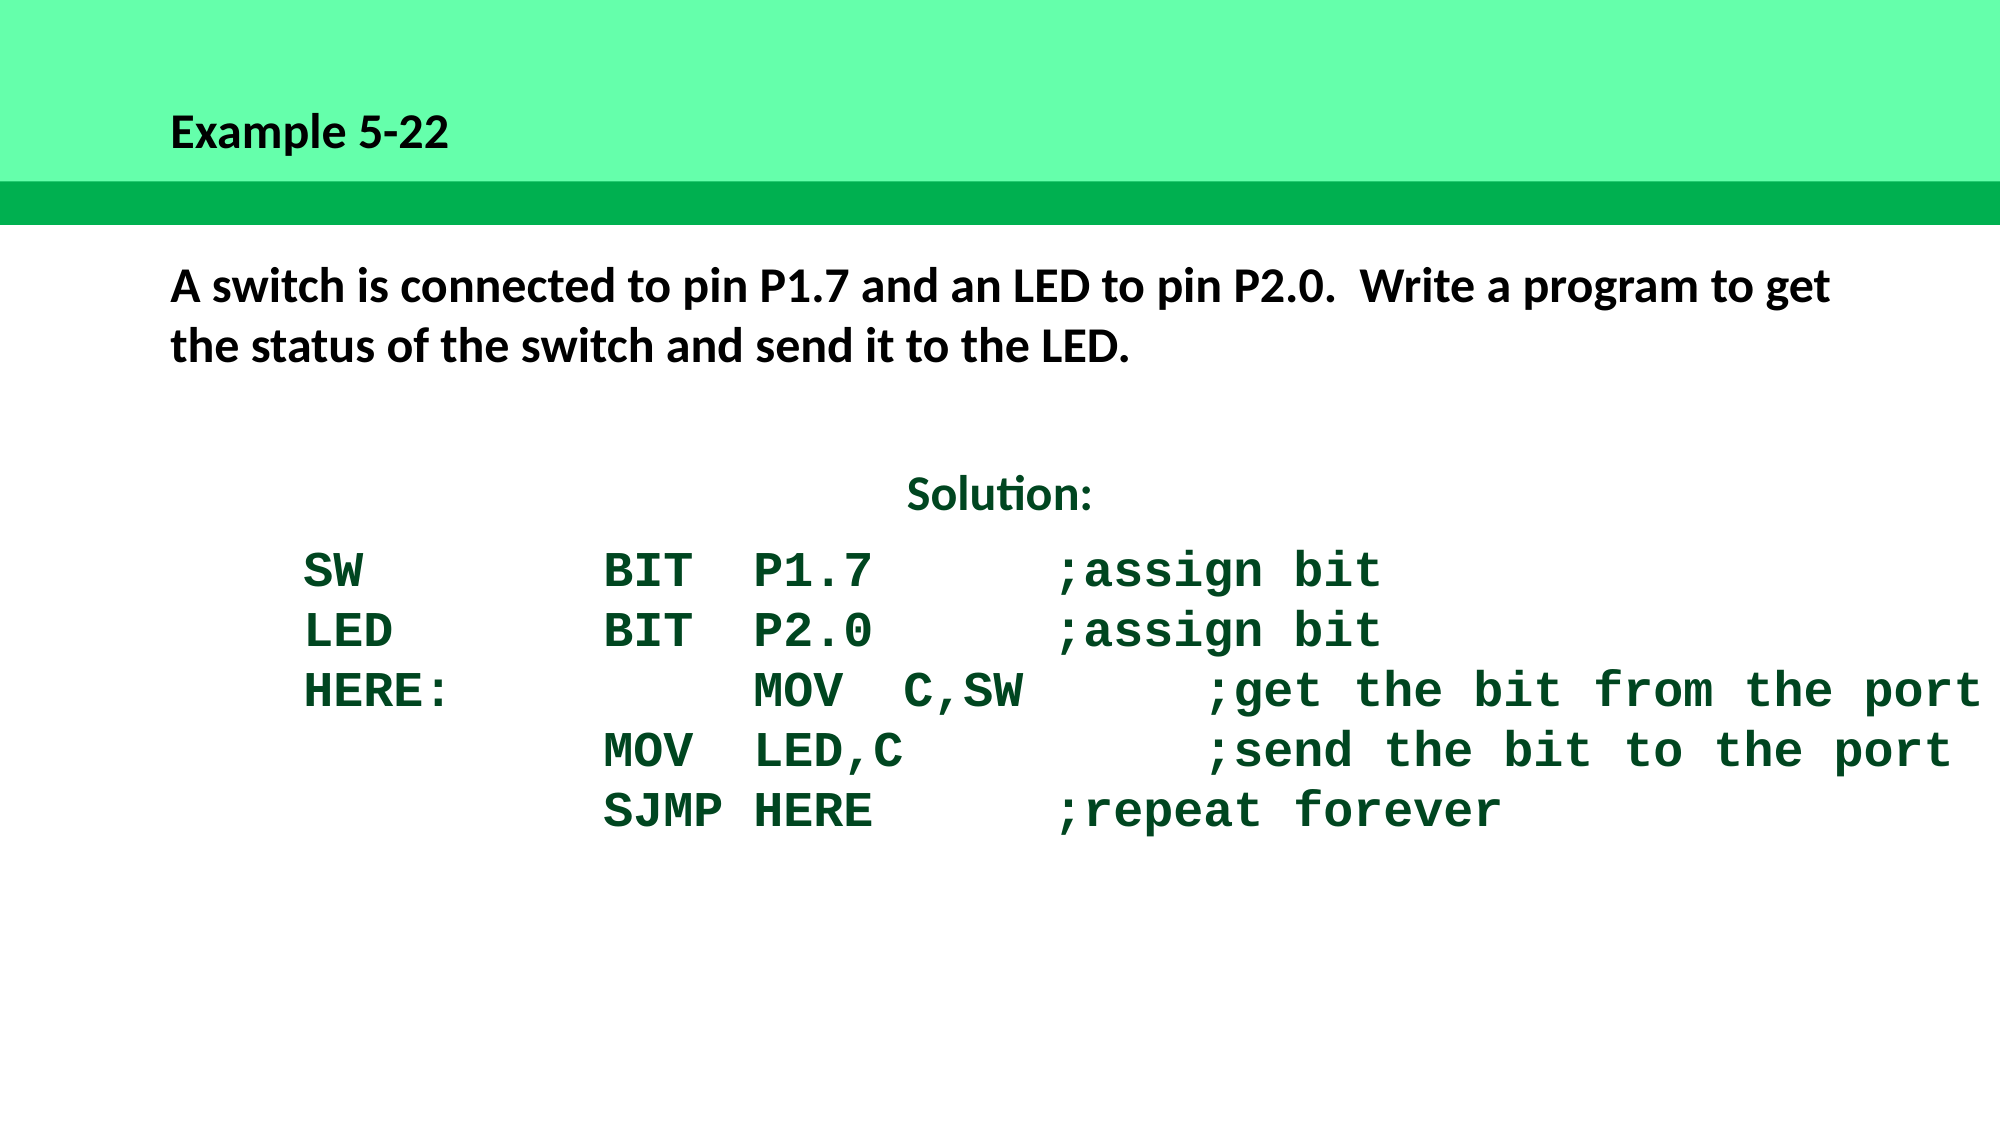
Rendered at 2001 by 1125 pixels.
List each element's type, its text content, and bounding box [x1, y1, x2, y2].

text_box [0, 0, 2000, 182]
text_box [0, 182, 2000, 226]
text_box Solution: [0, 452, 2000, 528]
text_box SW BIT P1.7 ;assign bit LED BIT P2.0 ;assign bit HERE: MOV C,SW ;get the bit from the port MOV LED,C ;send the bit to the port SJMP HERE ;repeat forever [138, 528, 2000, 844]
text_box Example 5-22 [155, 90, 1845, 166]
text_box A switch is connected to pin P1.7 and an LED to pin P2.0. Write a program to get the status of the switch and send it to the LED. [155, 245, 1885, 380]
